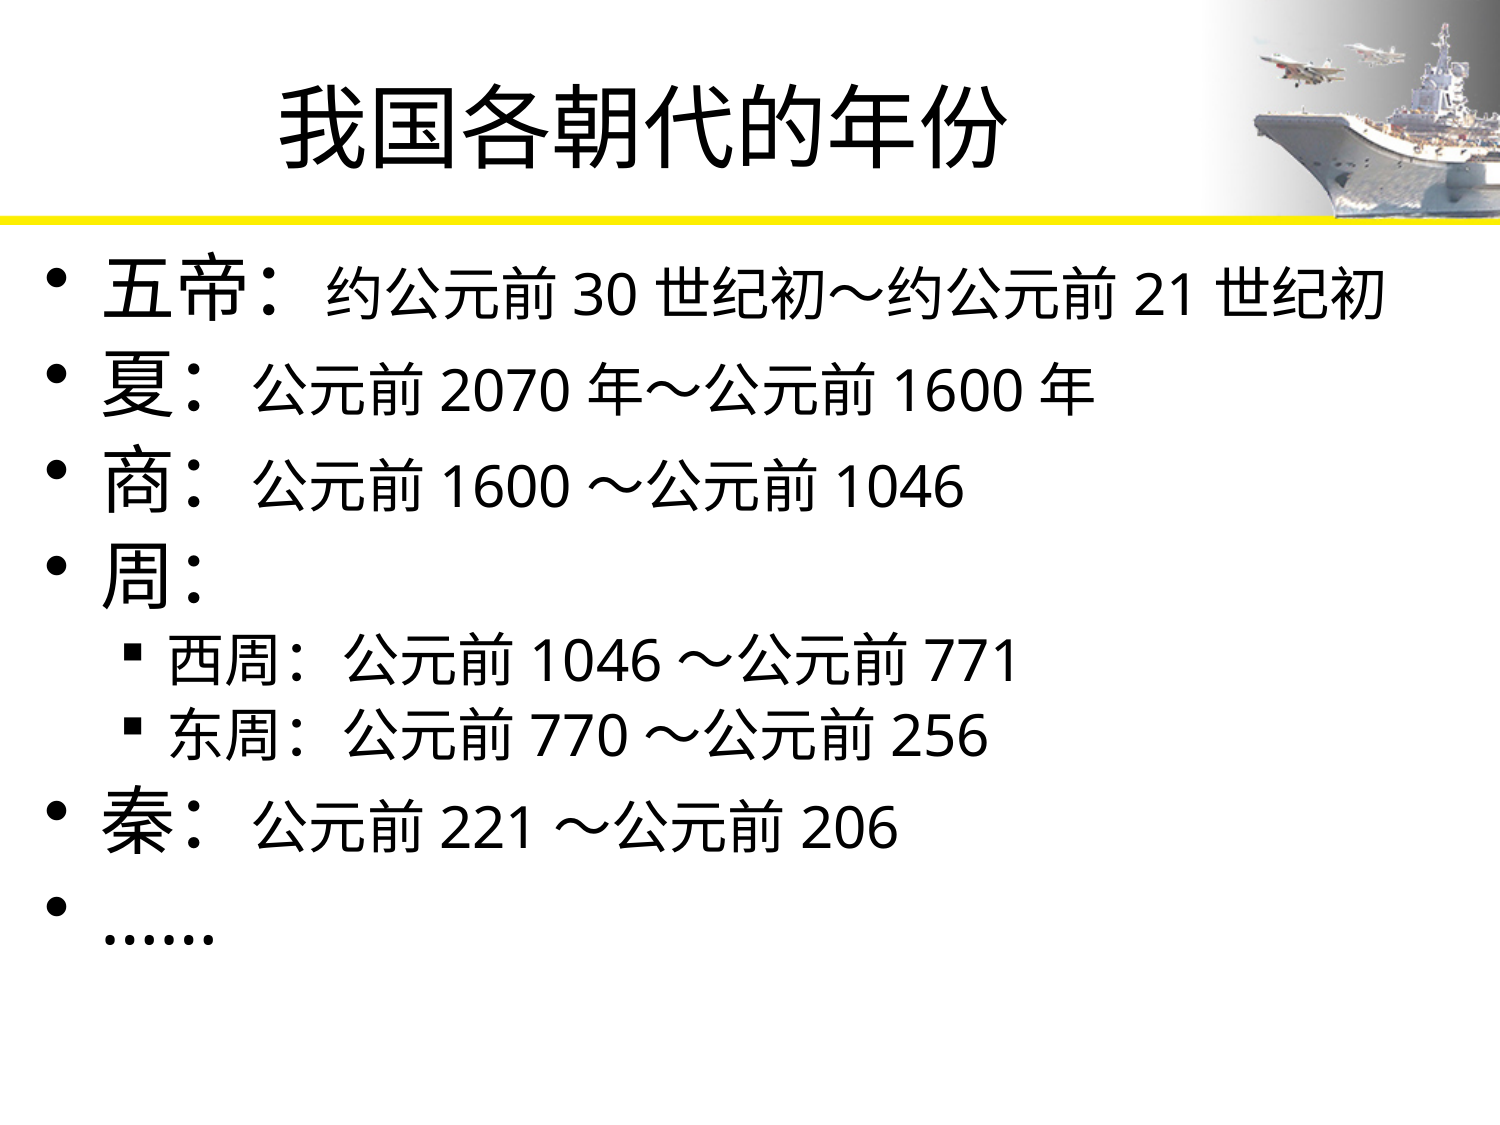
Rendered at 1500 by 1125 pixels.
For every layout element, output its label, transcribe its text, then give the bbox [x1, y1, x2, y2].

title 我国各朝代的年份 [29, 30, 1259, 219]
list 五帝：约公元前30世纪初～约公元前21世纪初 夏：公元前2070年～公元前1600年 商：公元前1600～公元前1046 周： 西周：公元前1046～公元前771 东周：公元前770～公元前256 秦：公元前221～公元前206 …… [29, 243, 1460, 1036]
picture [0, 0, 1500, 225]
